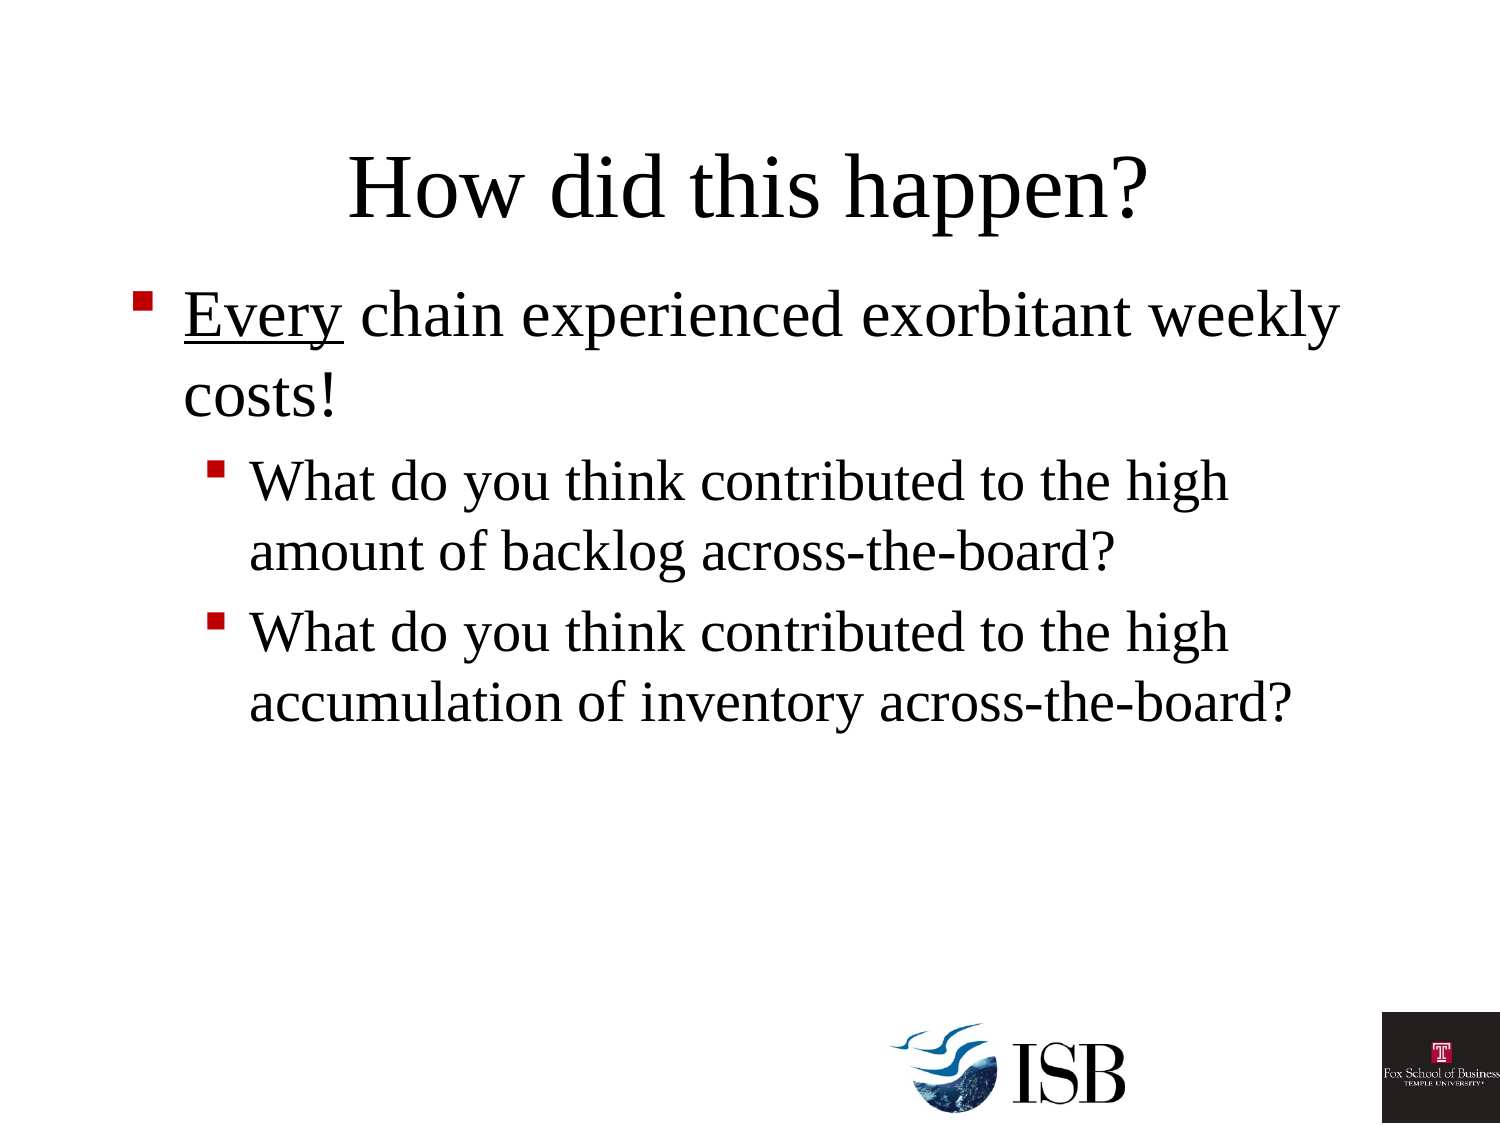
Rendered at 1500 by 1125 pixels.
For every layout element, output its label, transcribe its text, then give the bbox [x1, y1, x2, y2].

picture [1382, 1012, 1500, 1123]
picture [887, 1023, 1125, 1123]
list Every chain experienced exorbitant weekly costs! What do you think contributed to the high amount of backlog across-the-board? What do you think contributed to the high accumulation of inventory across-the-board? [112, 262, 1388, 938]
title How did this happen? [75, 87, 1425, 275]
